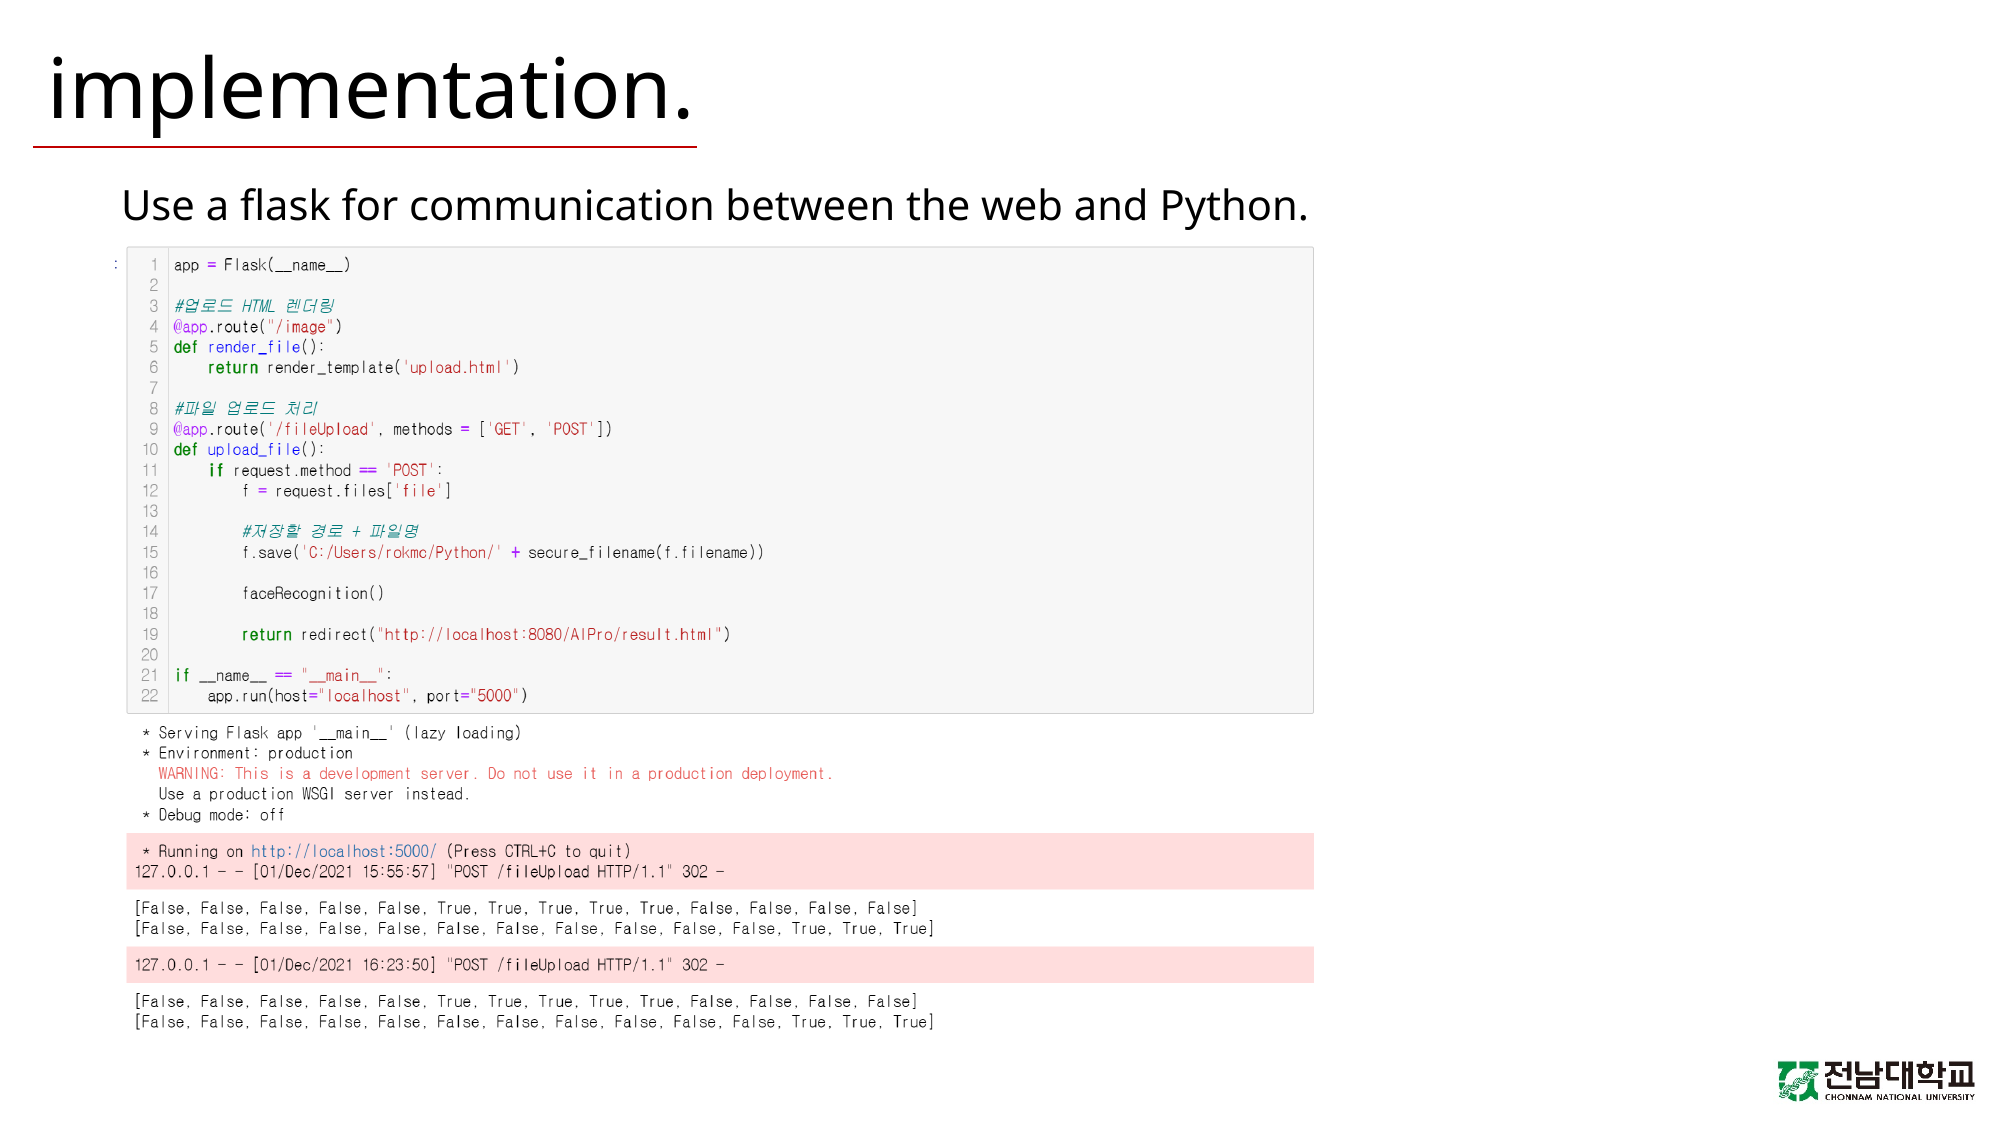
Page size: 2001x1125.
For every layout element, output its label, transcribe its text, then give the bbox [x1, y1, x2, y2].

picture [1772, 1048, 1979, 1113]
text_box Use a flask for communication between the web and Python. [106, 171, 1876, 237]
picture [115, 236, 1323, 1039]
text_box implementation. [32, 27, 1690, 143]
